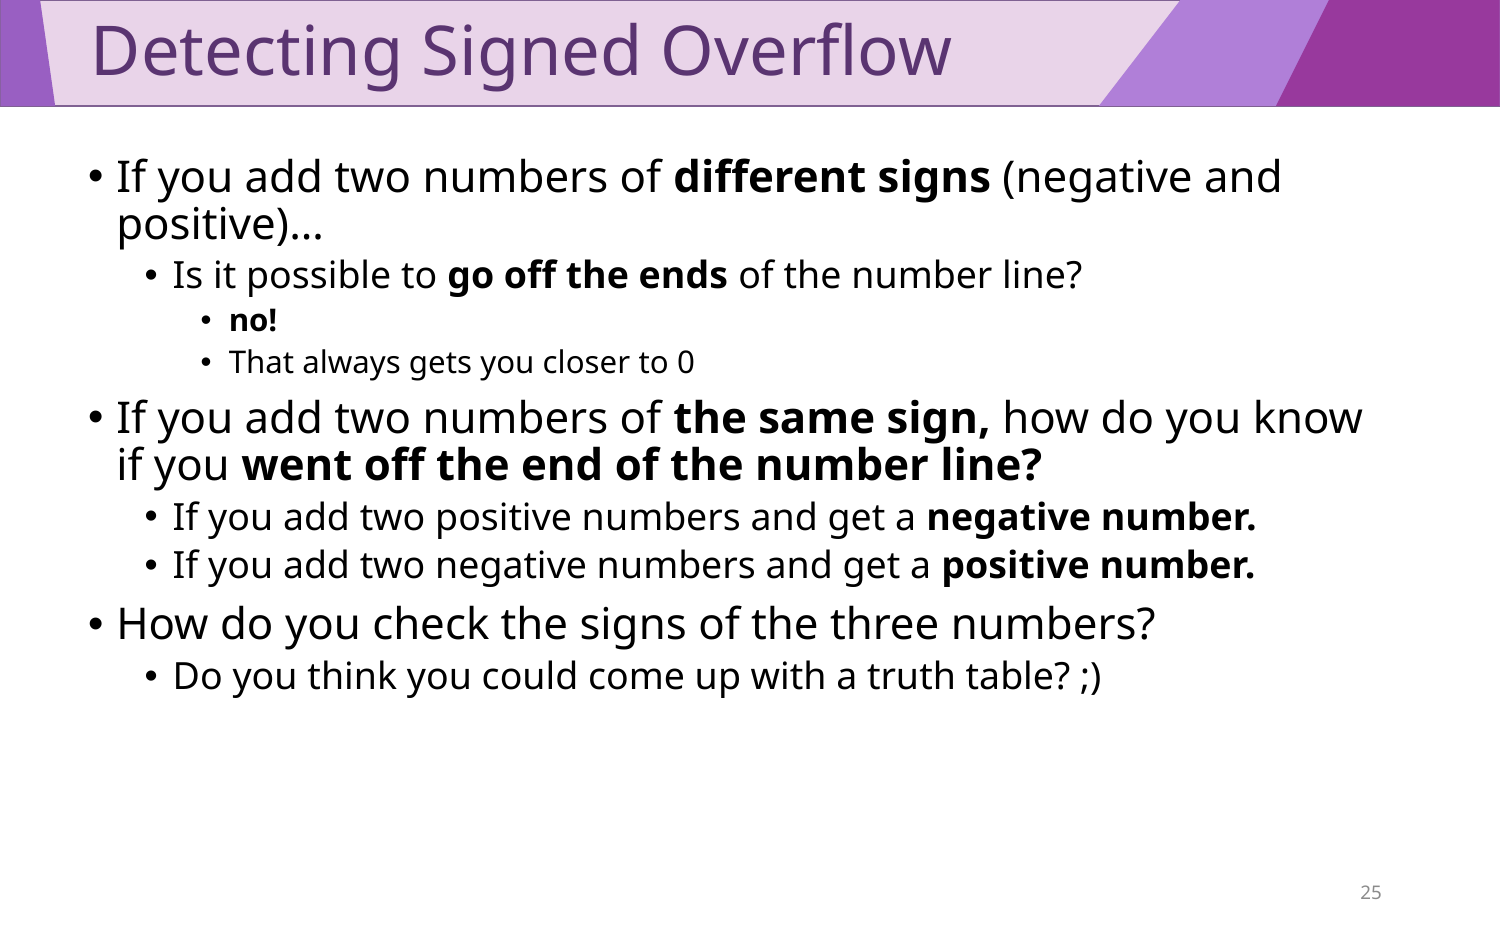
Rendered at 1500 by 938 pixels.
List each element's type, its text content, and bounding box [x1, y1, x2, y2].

title Detecting Signed Overflow [0, 0, 1500, 106]
list If you add two numbers of different signs (negative and positive)… Is it possible to go off the ends of the number line? no! That always gets you closer to 0 If you add two numbers of the same sign, how do you know if you went off the end of the number line? If you add two positive numbers and get a negative number. If you add two negative numbers and get a positive number. How do you check the signs of the three numbers? Do you think you could come up with a truth table? ;) [73, 146, 1397, 845]
slide_number 25 [1059, 868, 1397, 919]
